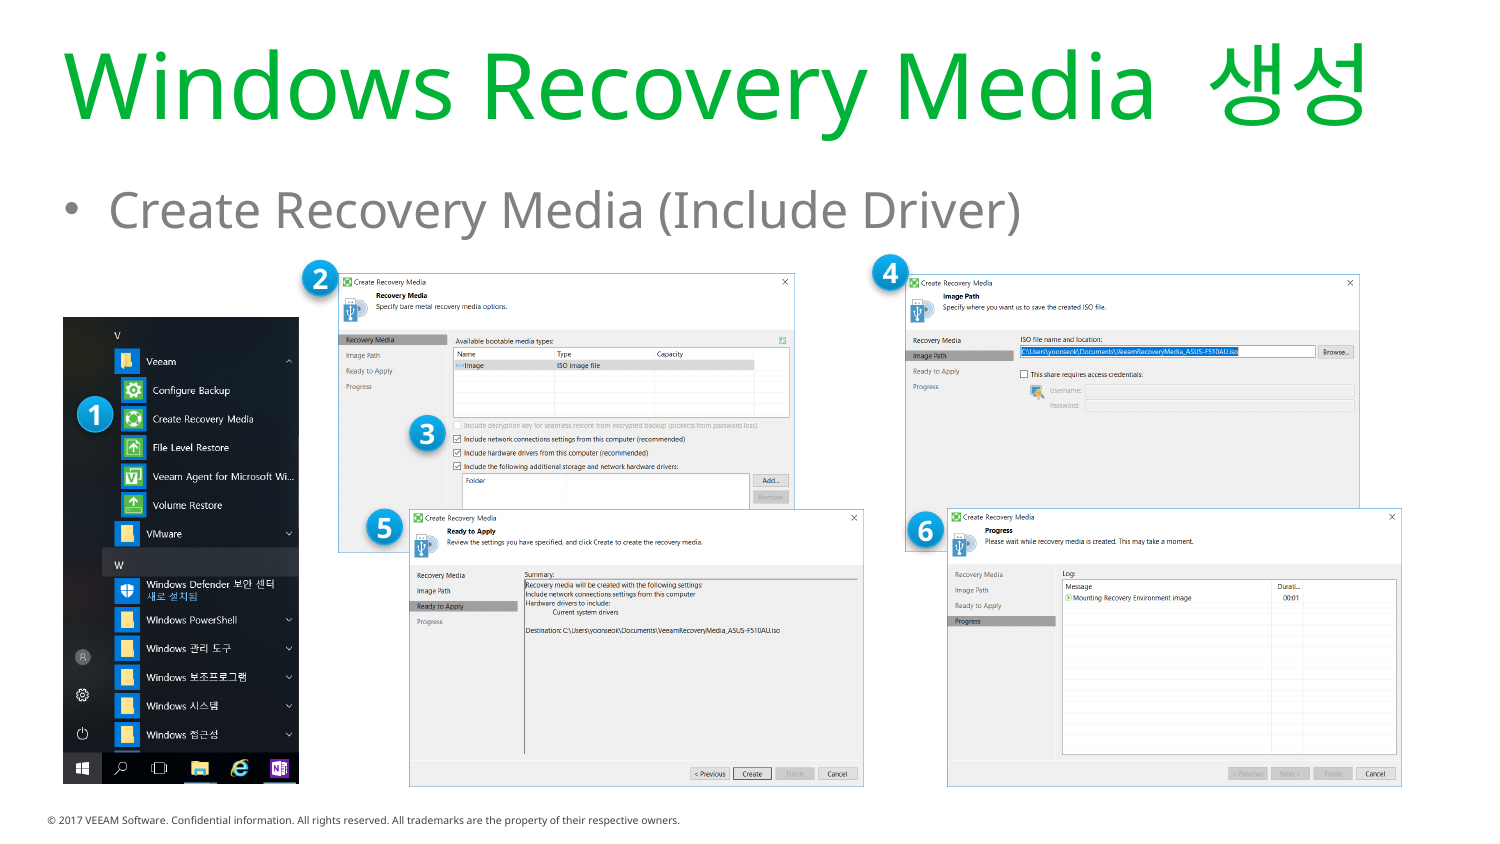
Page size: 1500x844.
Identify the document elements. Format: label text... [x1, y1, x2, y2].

picture [337, 273, 864, 787]
picture [905, 274, 1403, 787]
title Windows Recovery Media 생성 [63, 28, 1436, 140]
picture [63, 316, 300, 784]
list Create Recovery Media (Include Driver) [63, 178, 1436, 299]
text_box 2 [301, 259, 338, 297]
text_box 4 [872, 254, 909, 292]
